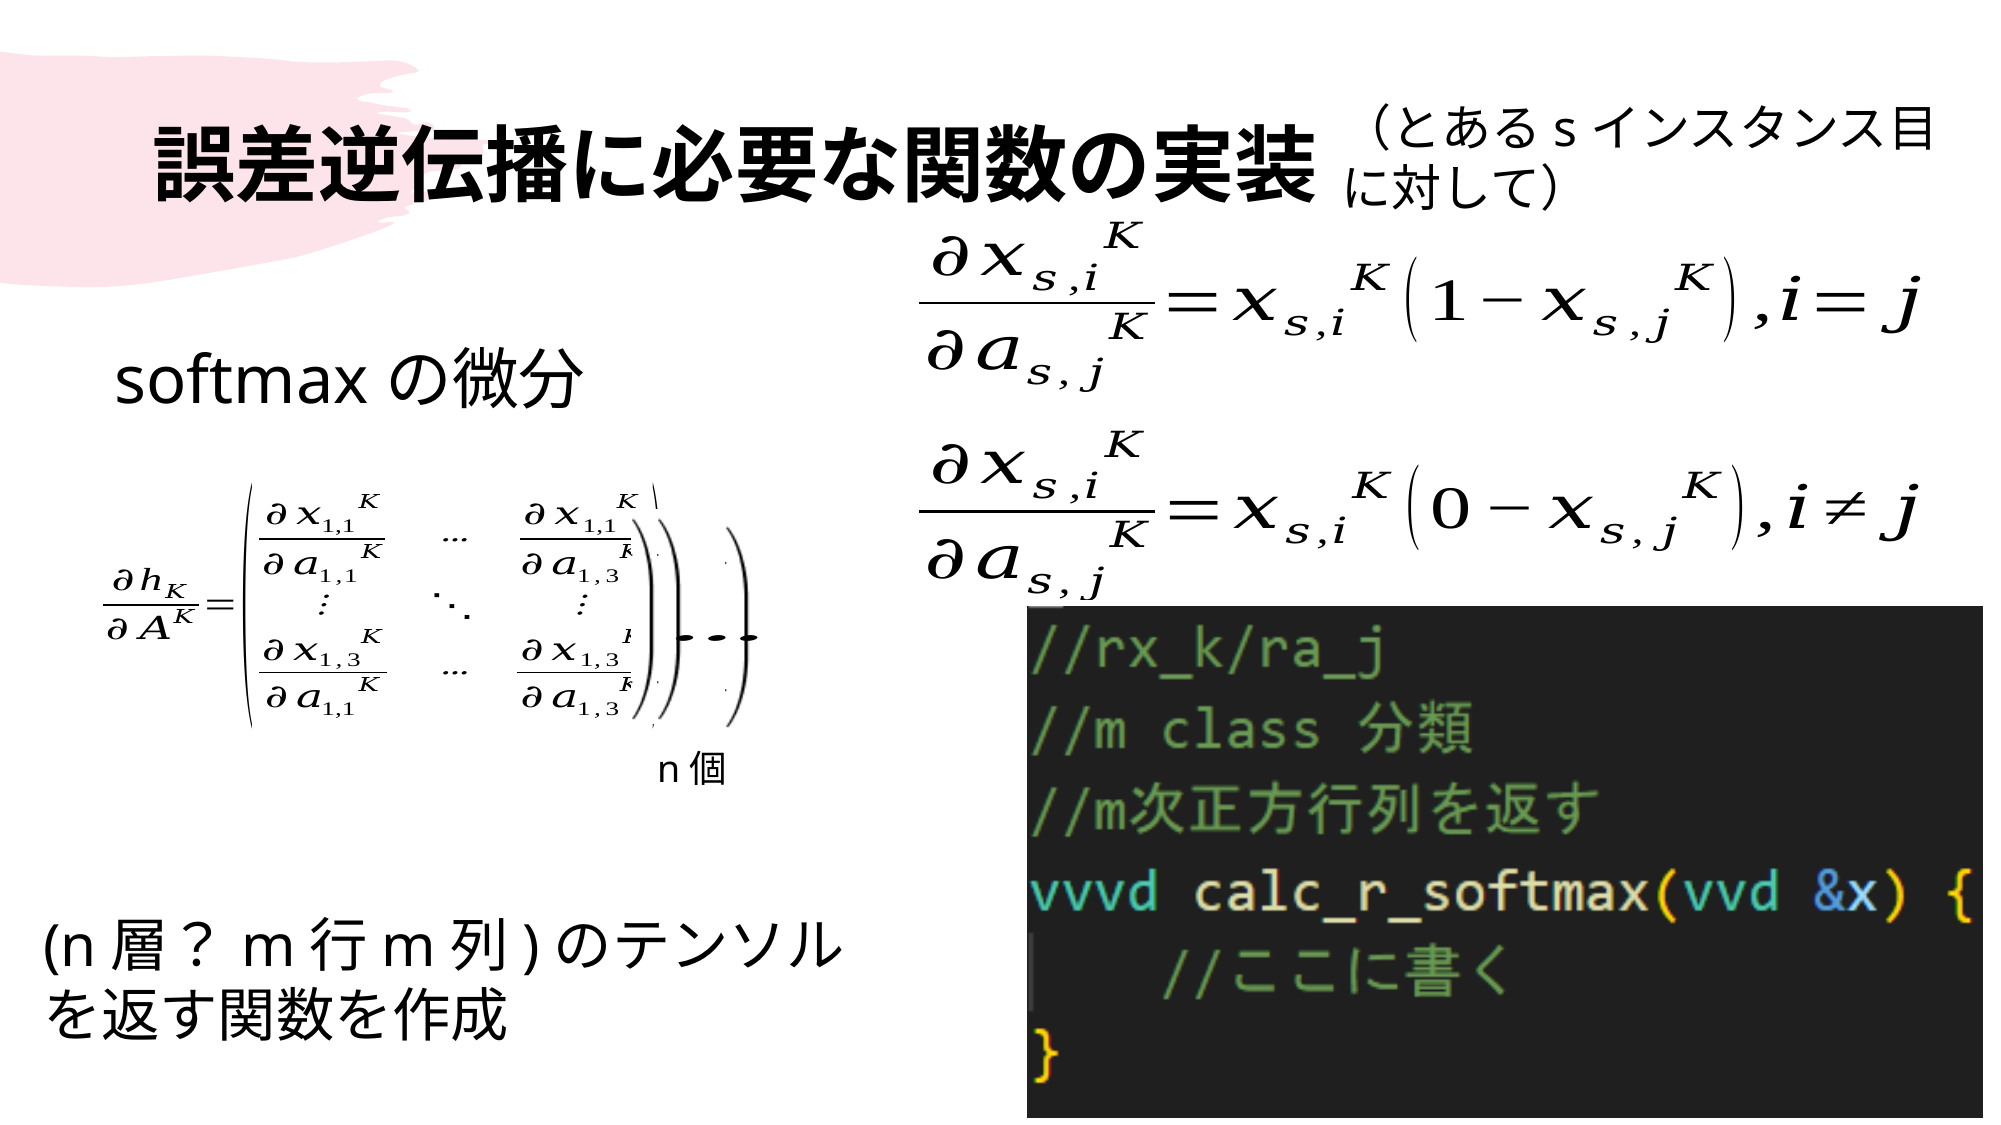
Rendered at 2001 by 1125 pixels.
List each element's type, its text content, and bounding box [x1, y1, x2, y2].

picture [725, 517, 753, 732]
picture [631, 509, 685, 724]
text_box （とあるsインスタンス目 に対して） [1327, 88, 1956, 224]
text_box n個 [642, 737, 783, 798]
picture [1027, 606, 1983, 1118]
text_box softmaxの微分 [99, 329, 833, 425]
title 誤差逆伝播に必要な関数の実装 [137, 59, 1988, 278]
